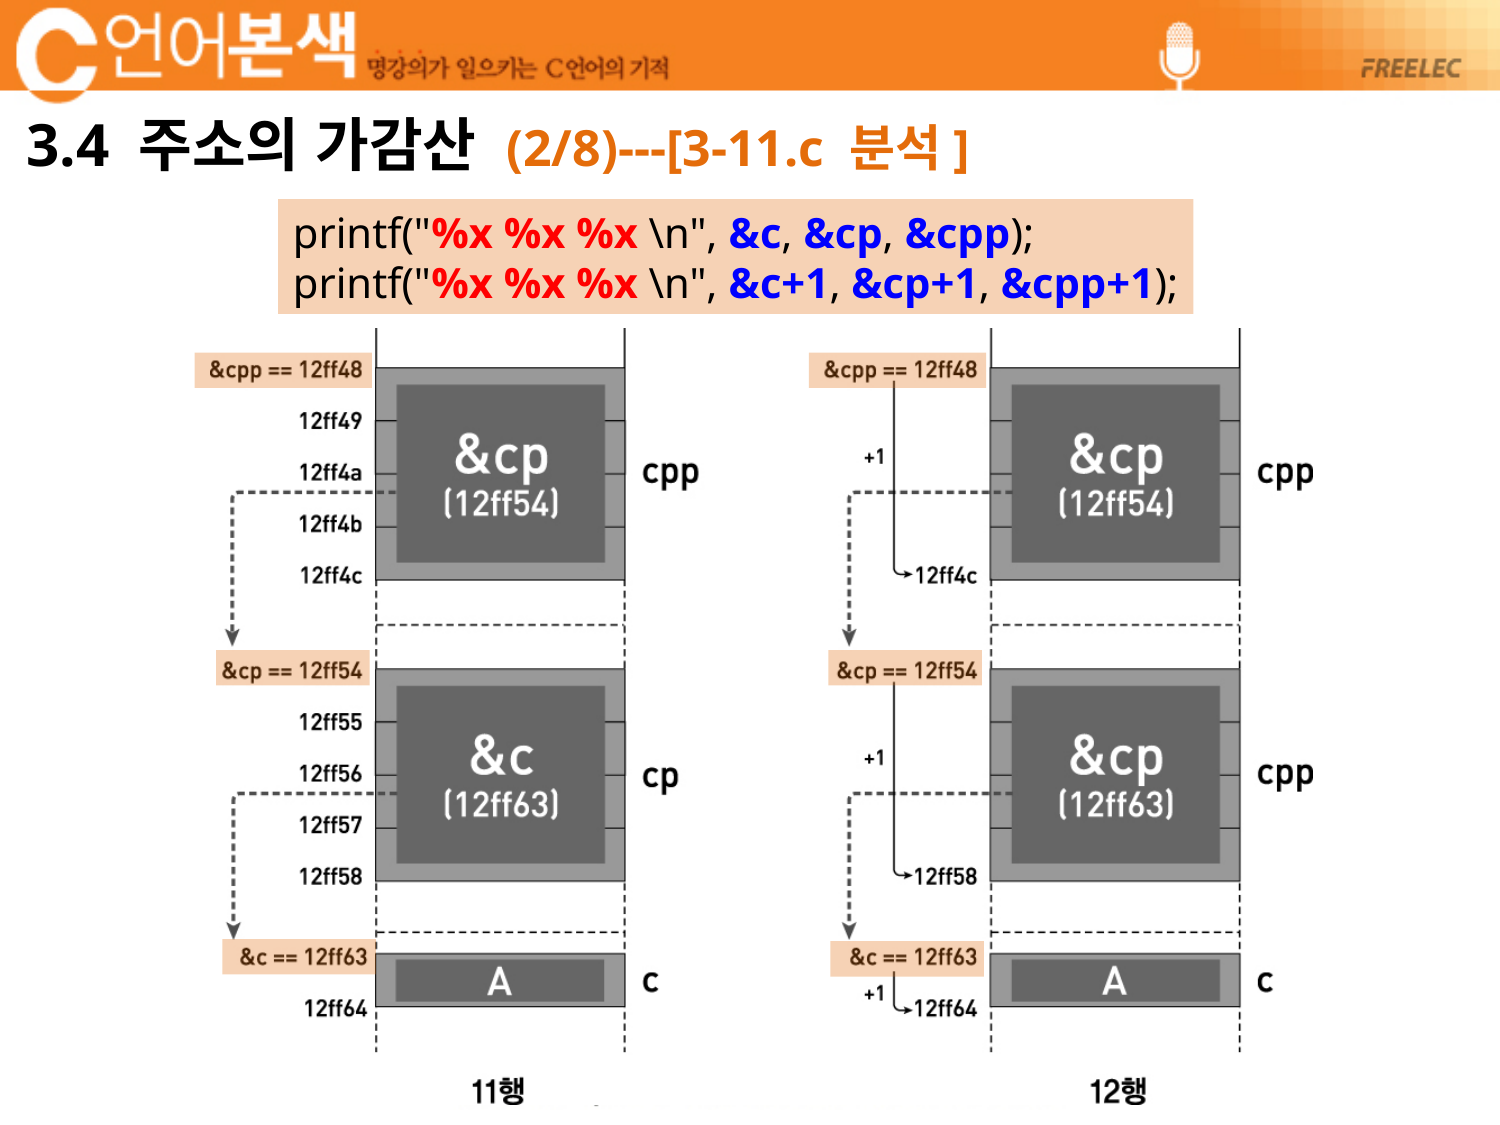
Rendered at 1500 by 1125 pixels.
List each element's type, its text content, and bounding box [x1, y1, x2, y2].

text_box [194, 327, 1313, 1105]
text_box printf("%x %x %x \n", &c, &cp, &cpp); printf("%x %x %x \n", &c+1, &cp+1, &cpp+1); [278, 199, 1194, 314]
picture [0, 0, 1500, 1125]
title 3.4 주소의 가감산 (2/8)---[3-11.c 분석] [11, 107, 1500, 178]
list [4, 189, 1496, 1043]
